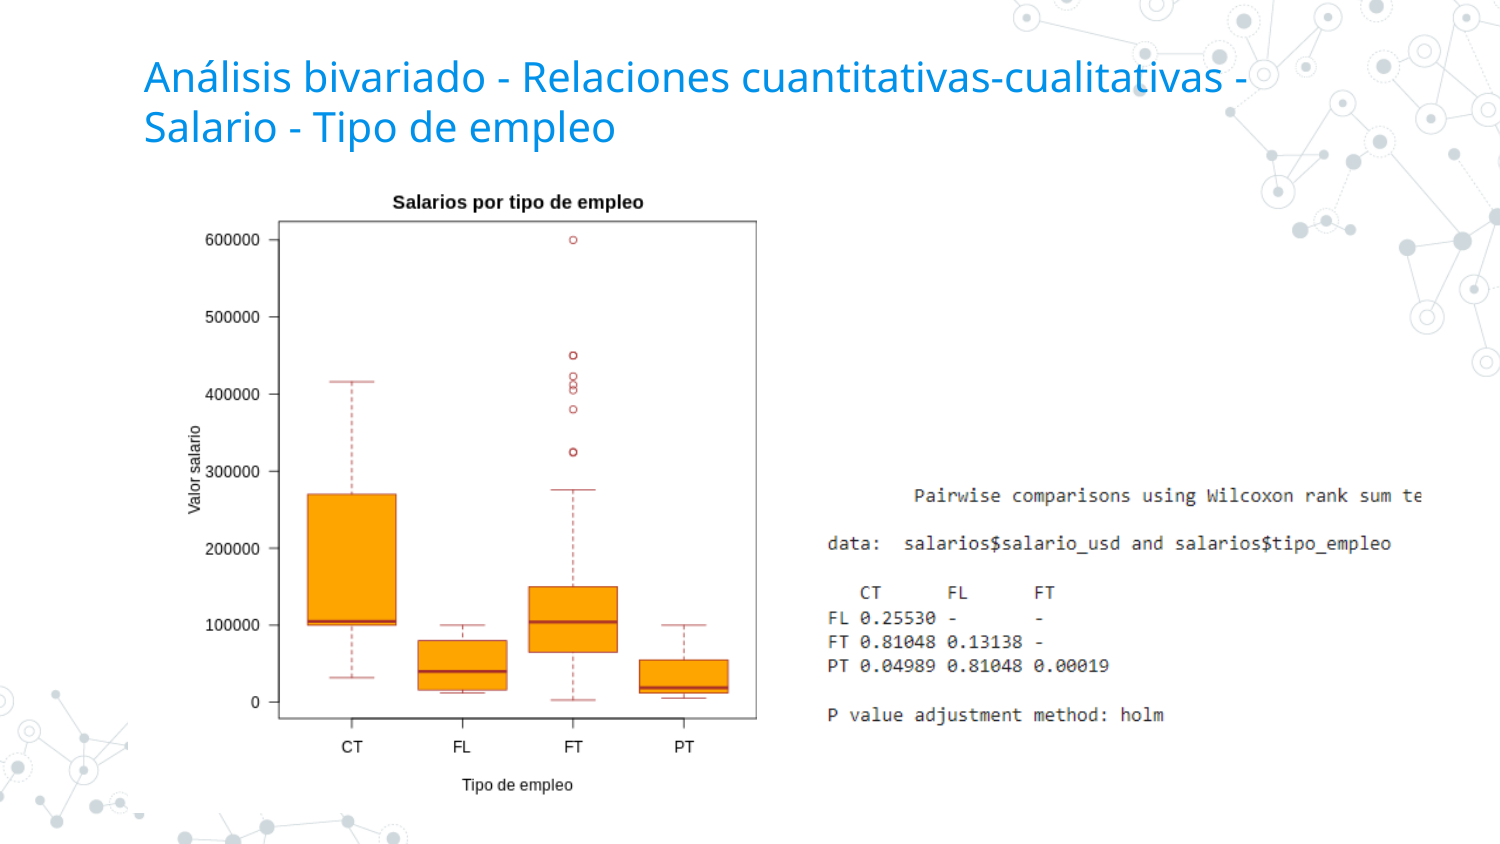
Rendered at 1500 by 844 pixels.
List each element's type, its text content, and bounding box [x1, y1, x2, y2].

picture [0, 0, 1500, 844]
title Análisis bivariado - Relaciones cuantitativas-cualitativas - Salario - Tipo de empleo [128, 50, 1372, 166]
